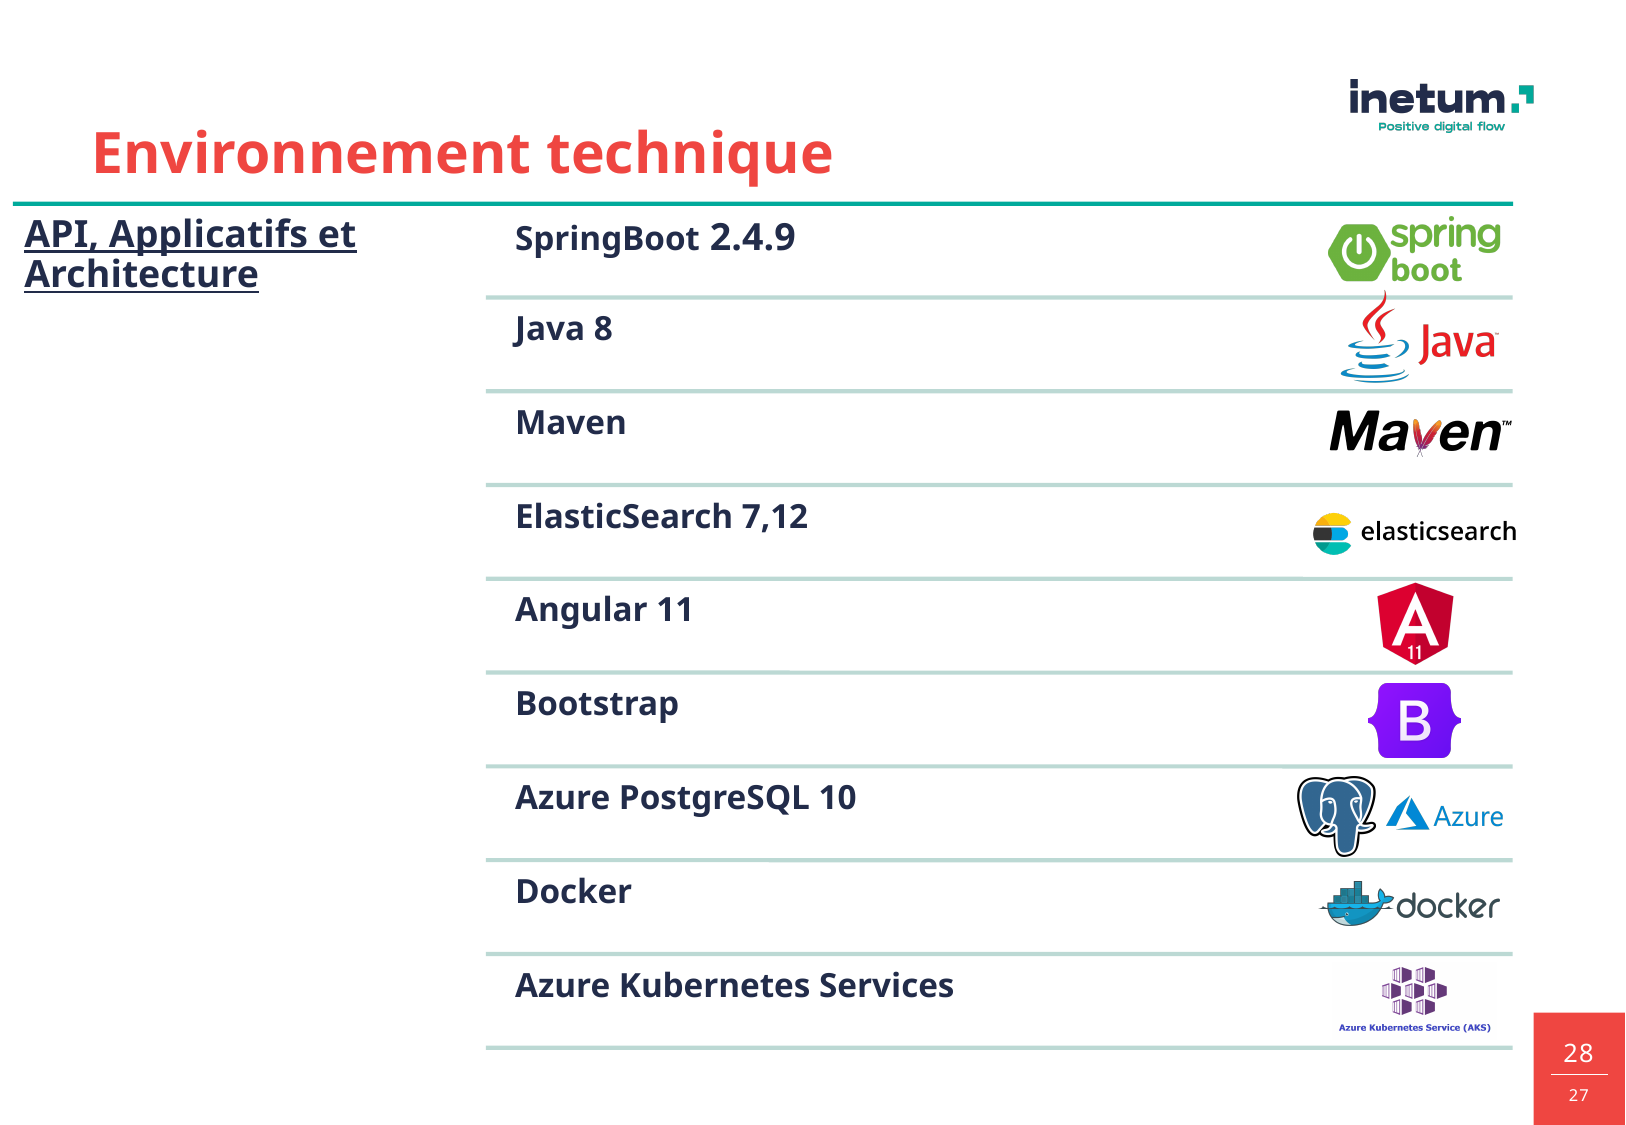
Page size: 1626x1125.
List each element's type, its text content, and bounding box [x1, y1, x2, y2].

picture [1317, 881, 1500, 926]
picture [1368, 683, 1461, 758]
picture [1307, 409, 1521, 673]
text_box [12, 203, 1514, 1053]
picture [1326, 206, 1509, 386]
title Environnement technique [90, 114, 1331, 187]
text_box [1297, 775, 1503, 857]
picture [1331, 962, 1498, 1040]
picture [1350, 79, 1534, 133]
